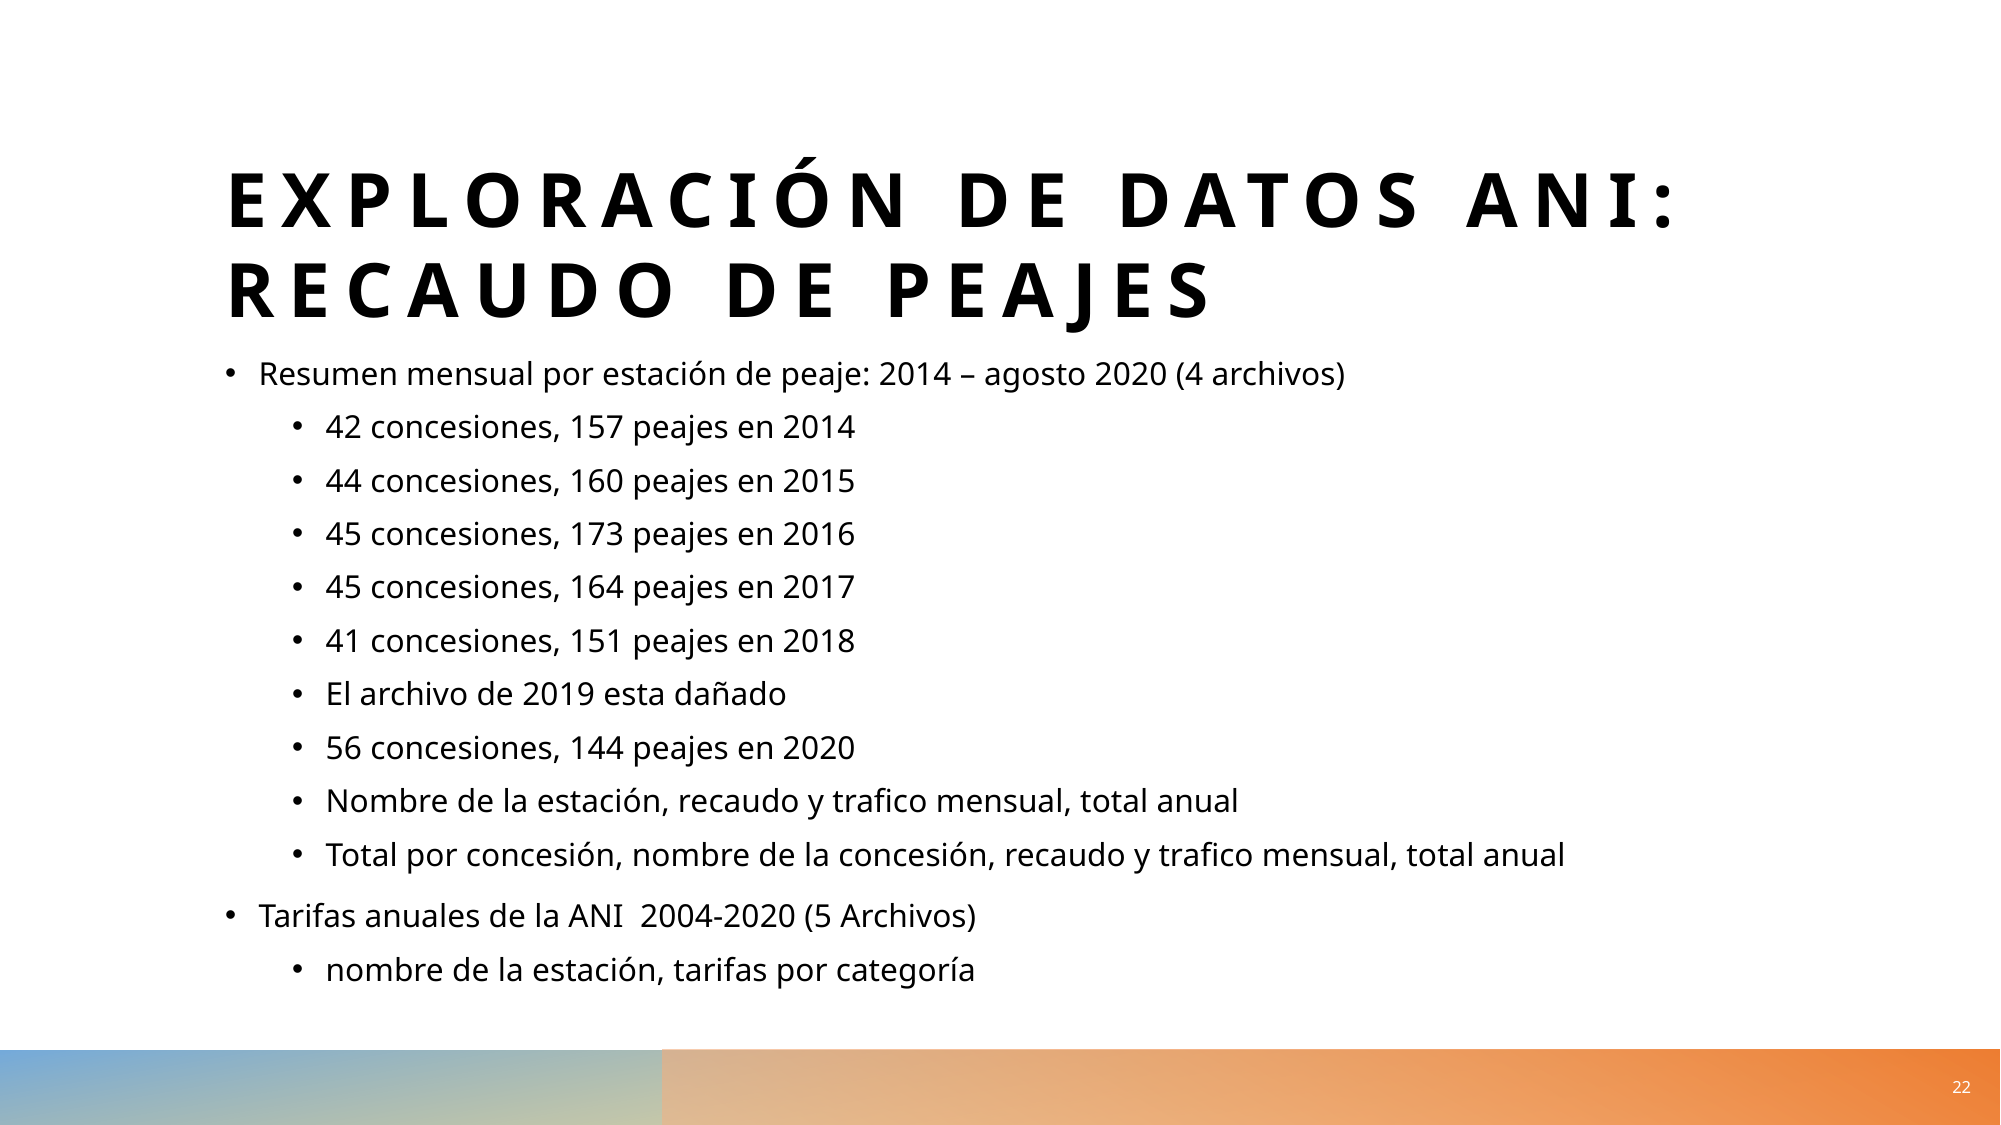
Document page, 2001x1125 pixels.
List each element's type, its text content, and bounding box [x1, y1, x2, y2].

slide_number 22 [1914, 1051, 1987, 1125]
title Exploración de datos ANI: Recaudo de peajes [225, 130, 1905, 333]
list Resumen mensual por estación de peaje: 2014 – agosto 2020 (4 archivos) 42 concesiones, 157 peajes en 2014 44 concesiones, 160 peajes en 2015 45 concesiones, 173 peajes en 2016 45 concesiones, 164 peajes en 2017 41 concesiones, 151 peajes en 2018 El archivo de 2019 esta dañado 56 concesiones, 144 peajes en 2020 Nombre de la estación, recaudo y trafico mensual, total anual Total por concesión, nombre de la concesión, recaudo y trafico mensual, total anual Tarifas anuales de la ANI 2004-2020 (5 Archivos) nombre de la estación, tarifas por categoría [225, 345, 1905, 995]
